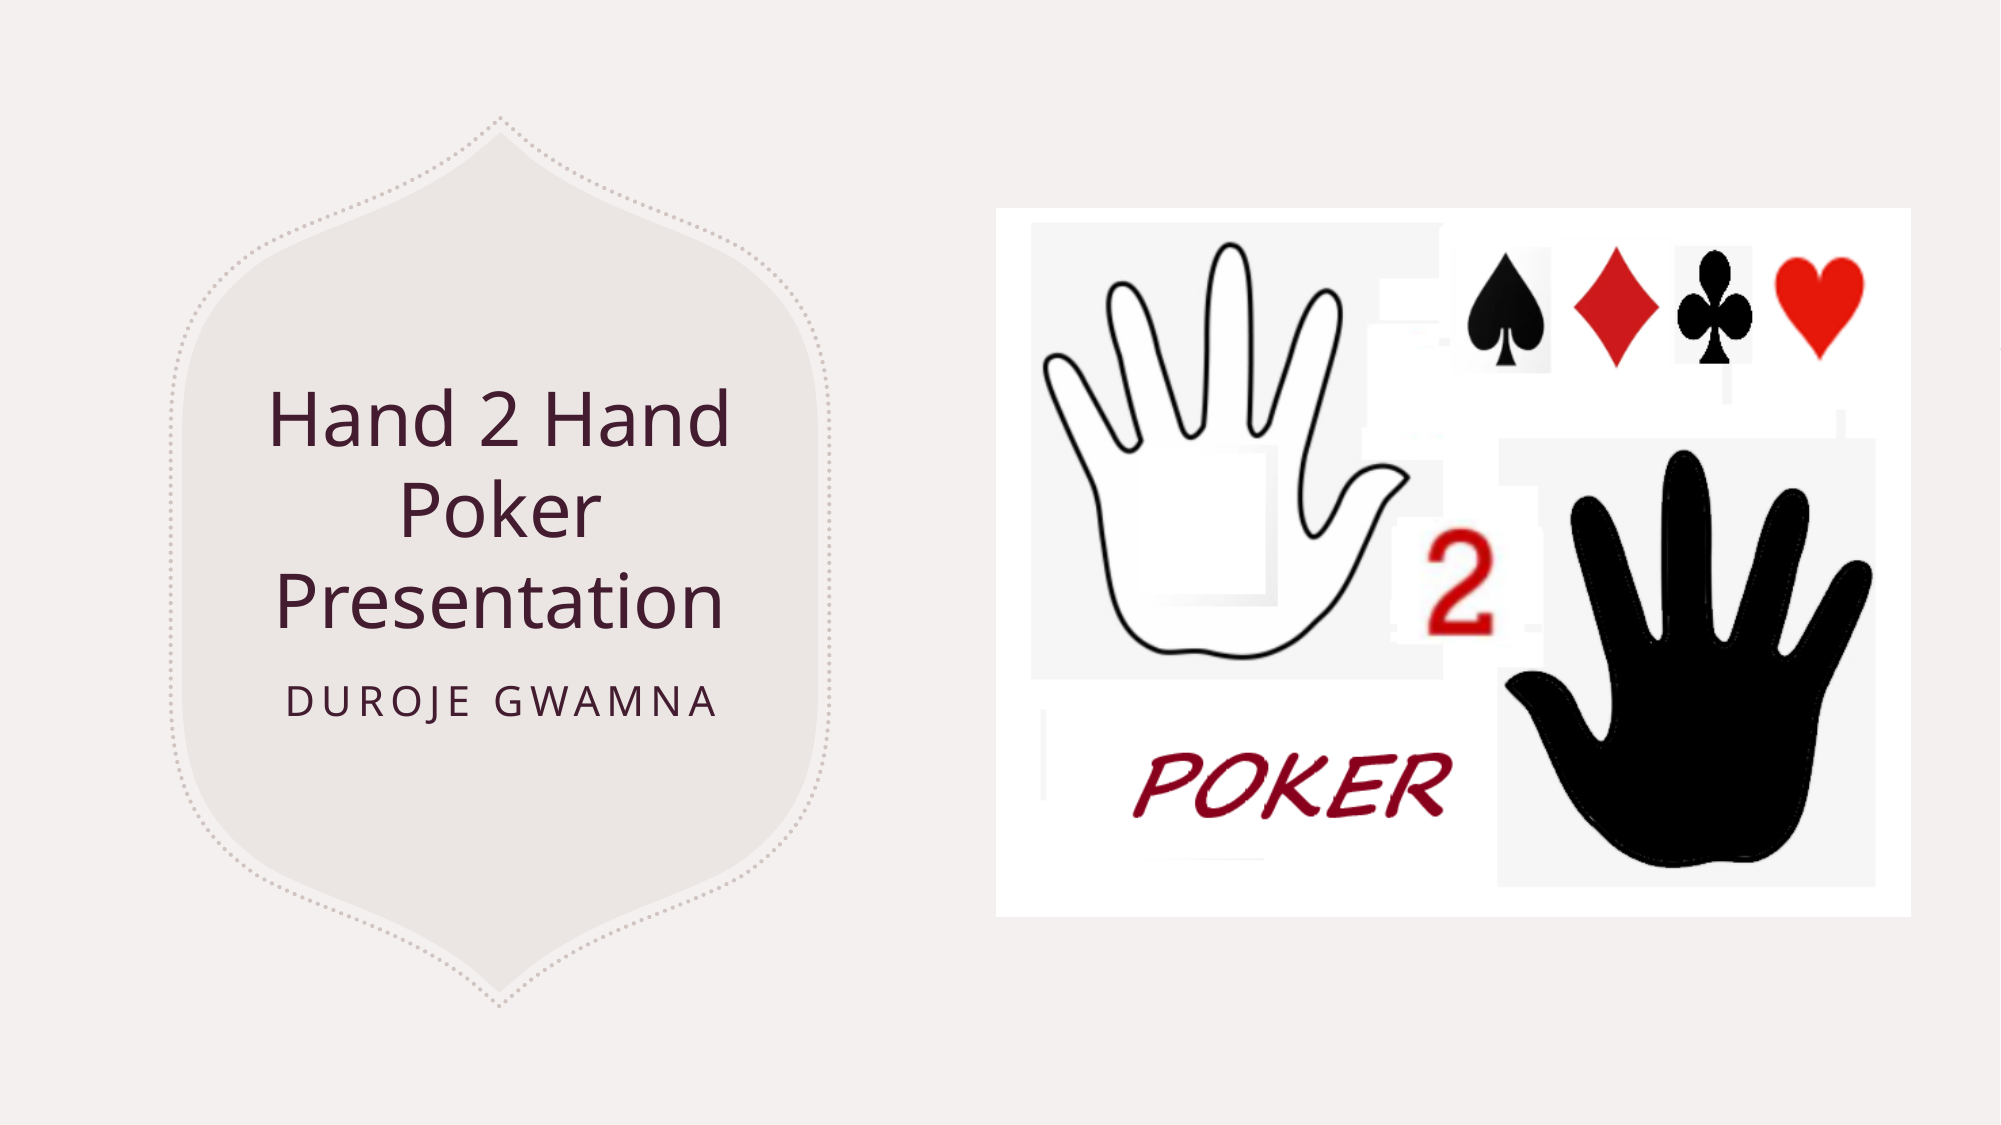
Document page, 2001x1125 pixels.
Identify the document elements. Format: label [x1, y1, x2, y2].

text_box [0, 0, 2000, 1125]
text_box [169, 117, 831, 1007]
picture [996, 208, 1911, 917]
